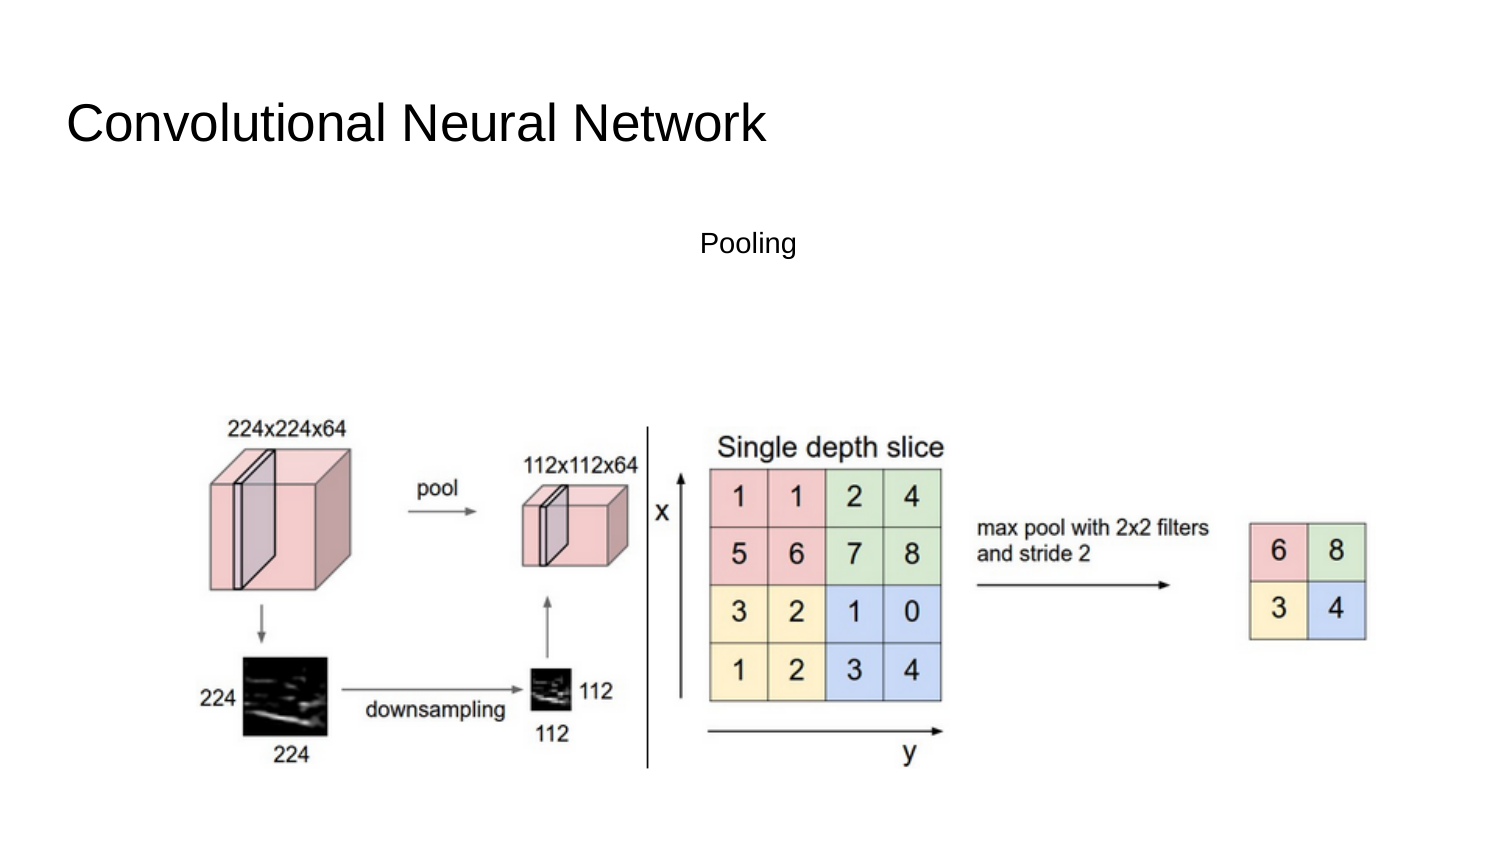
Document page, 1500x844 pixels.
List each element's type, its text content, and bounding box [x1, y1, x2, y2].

picture [117, 394, 1411, 779]
title Convolutional Neural Network [51, 72, 1449, 167]
text_box Pooling [684, 209, 815, 284]
